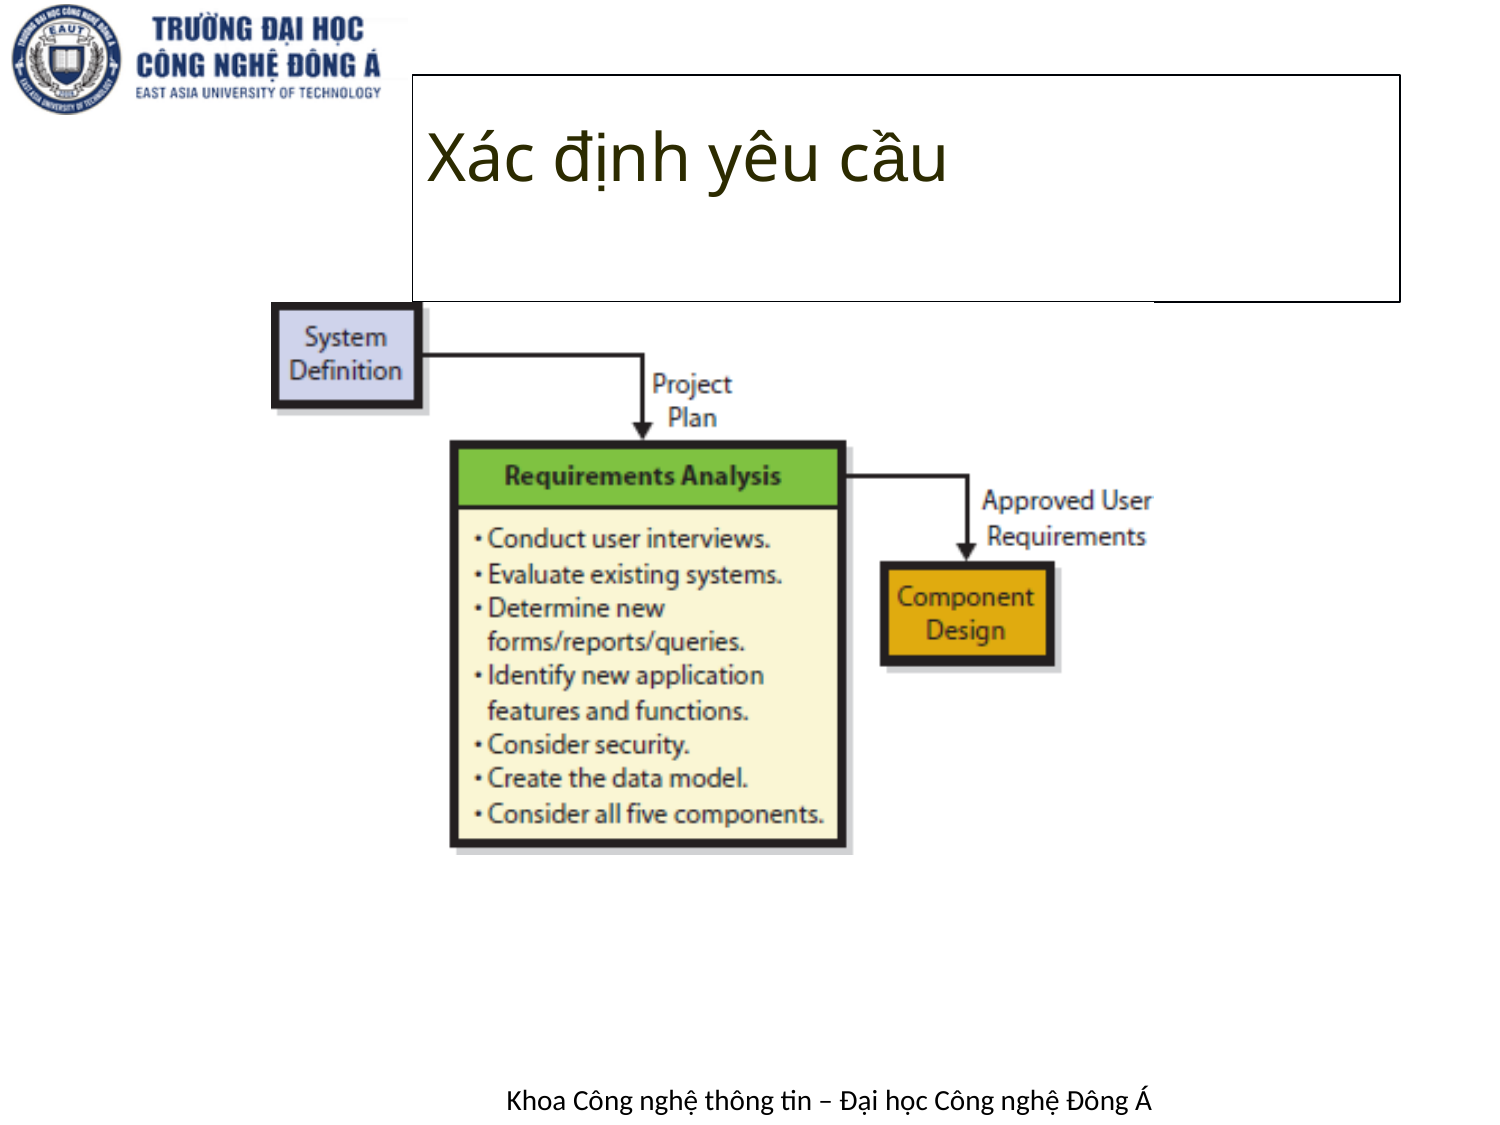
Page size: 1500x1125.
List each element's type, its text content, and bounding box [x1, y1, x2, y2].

picture [271, 302, 1154, 856]
picture [4, 4, 408, 115]
title Xác định yêu cầu [412, 75, 1400, 303]
